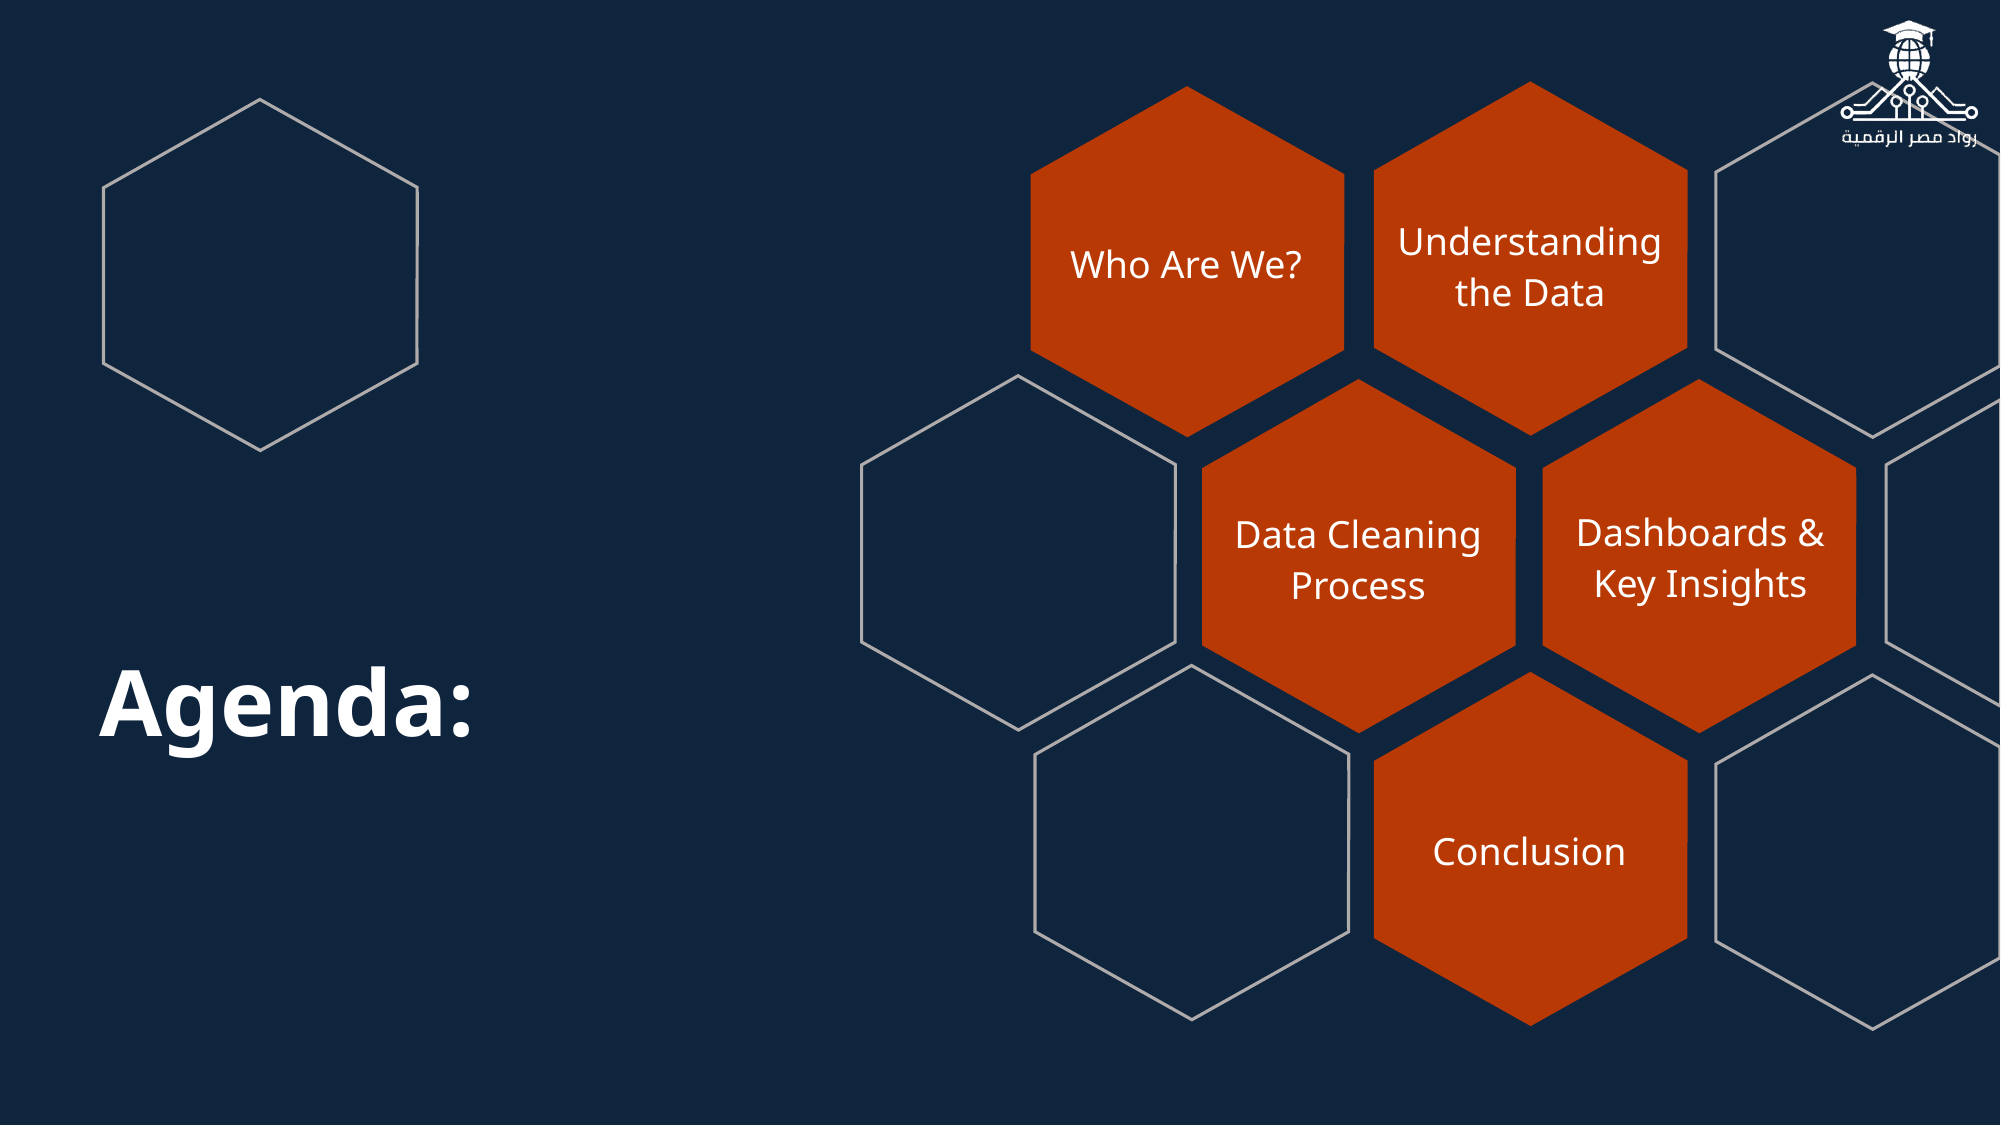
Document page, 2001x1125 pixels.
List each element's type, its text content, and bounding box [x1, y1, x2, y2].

list Who Are We? [1029, 176, 1343, 350]
list Dashboards & Key Insights [1543, 463, 1858, 646]
list Conclusion [1372, 759, 1687, 937]
list Understanding the Data [1373, 176, 1687, 350]
list Data Cleaning Process [1201, 466, 1516, 646]
title Agenda: [84, 563, 782, 849]
picture [1815, 0, 2000, 184]
